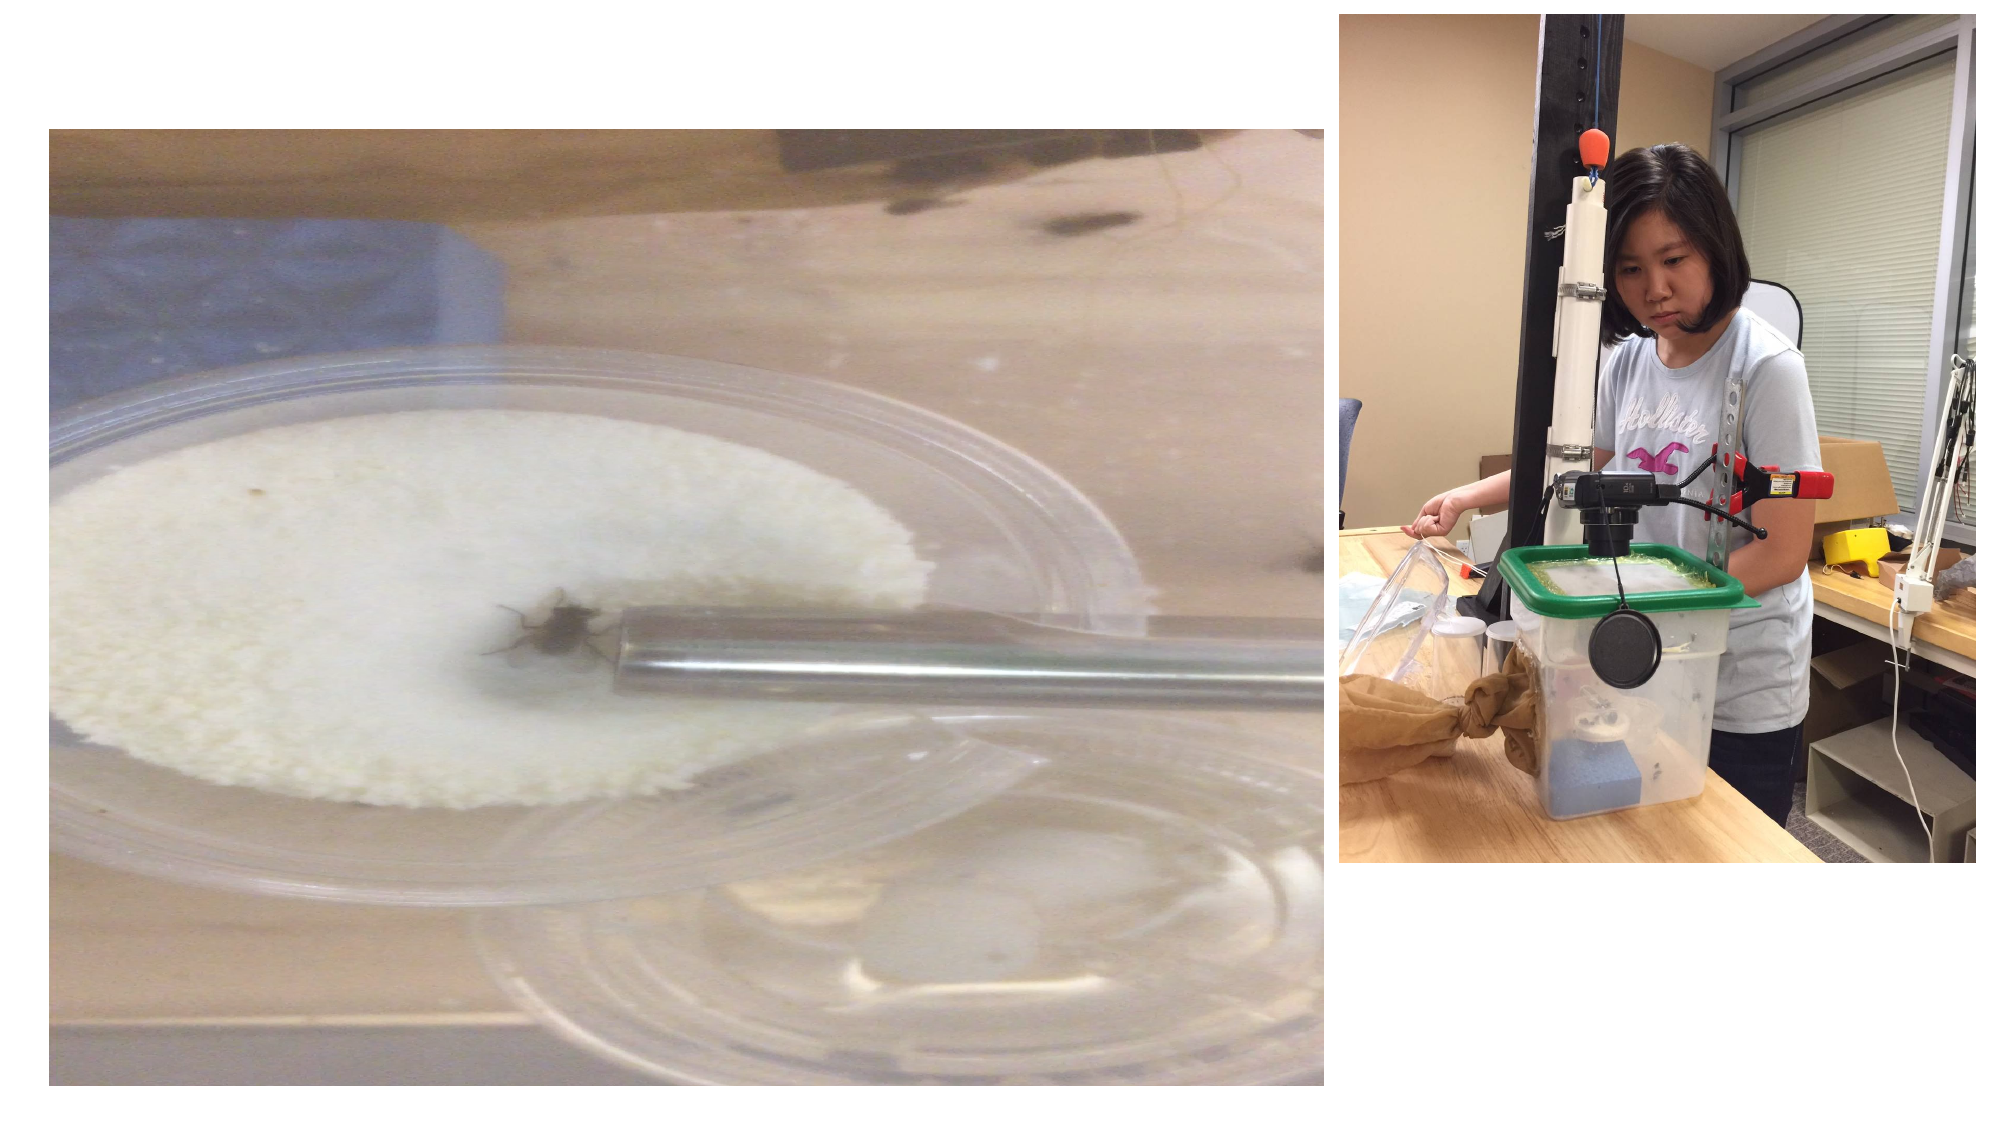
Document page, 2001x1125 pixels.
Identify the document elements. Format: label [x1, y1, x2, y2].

picture [48, 129, 1324, 1086]
picture [1339, 14, 1976, 864]
